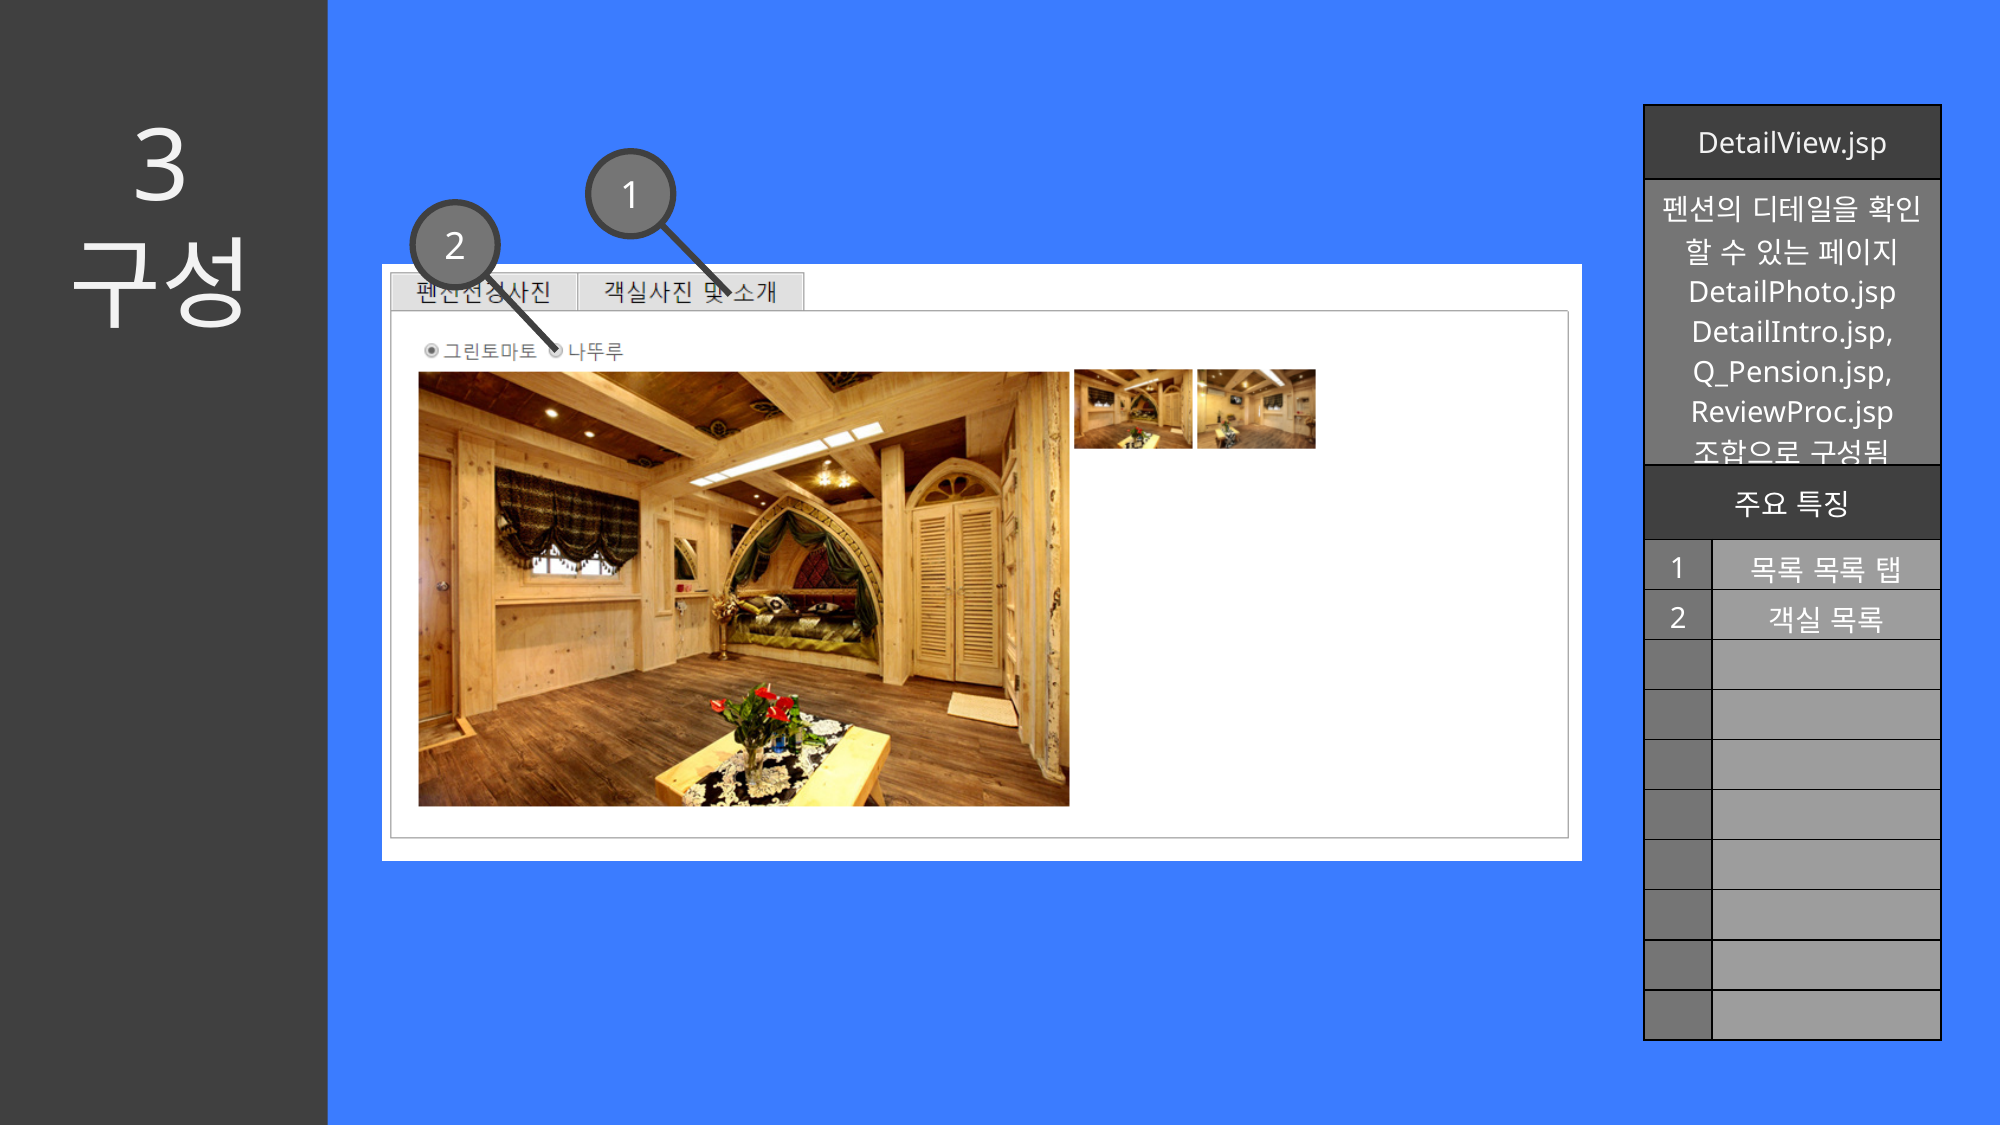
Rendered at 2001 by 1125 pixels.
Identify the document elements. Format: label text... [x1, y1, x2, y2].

table_cell [1645, 740, 1711, 789]
picture [382, 264, 1582, 861]
table_cell 객실 목록 [1713, 590, 1940, 639]
table_cell [1713, 740, 1940, 789]
table_cell [1713, 690, 1940, 739]
table_cell [1645, 991, 1711, 1039]
table_cell 목록 목록 탭 [1713, 540, 1940, 589]
table_cell [1645, 890, 1711, 939]
text_box 2 [411, 201, 499, 264]
text_box 1 [587, 150, 675, 238]
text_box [485, 274, 557, 351]
table_cell 주요 특징 [1645, 466, 1940, 539]
table_cell [1713, 890, 1940, 939]
table_cell [1645, 690, 1711, 739]
table_cell [1713, 790, 1940, 839]
text_box [0, 0, 329, 1125]
table_cell 2 [1645, 590, 1711, 639]
table_cell [1645, 640, 1711, 689]
table_cell [1713, 991, 1940, 1039]
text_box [660, 223, 731, 295]
table_cell 펜션의 디테일을 확인 할 수 있는 페이지 DetailPhoto.jsp DetailIntro.jsp, Q_Pension.jsp, ReviewProc.jsp 조합으로 구성됨 [1645, 180, 1940, 464]
table_cell [1645, 790, 1711, 839]
text_box 3 구성 [54, 93, 269, 348]
table_cell [1713, 941, 1940, 989]
table_cell [1645, 941, 1711, 989]
table_header DetailView.jsp [1645, 106, 1940, 178]
table_cell [1713, 840, 1940, 889]
table_cell [1645, 840, 1711, 889]
table_cell [1713, 640, 1940, 689]
table_cell 1 [1645, 540, 1711, 589]
